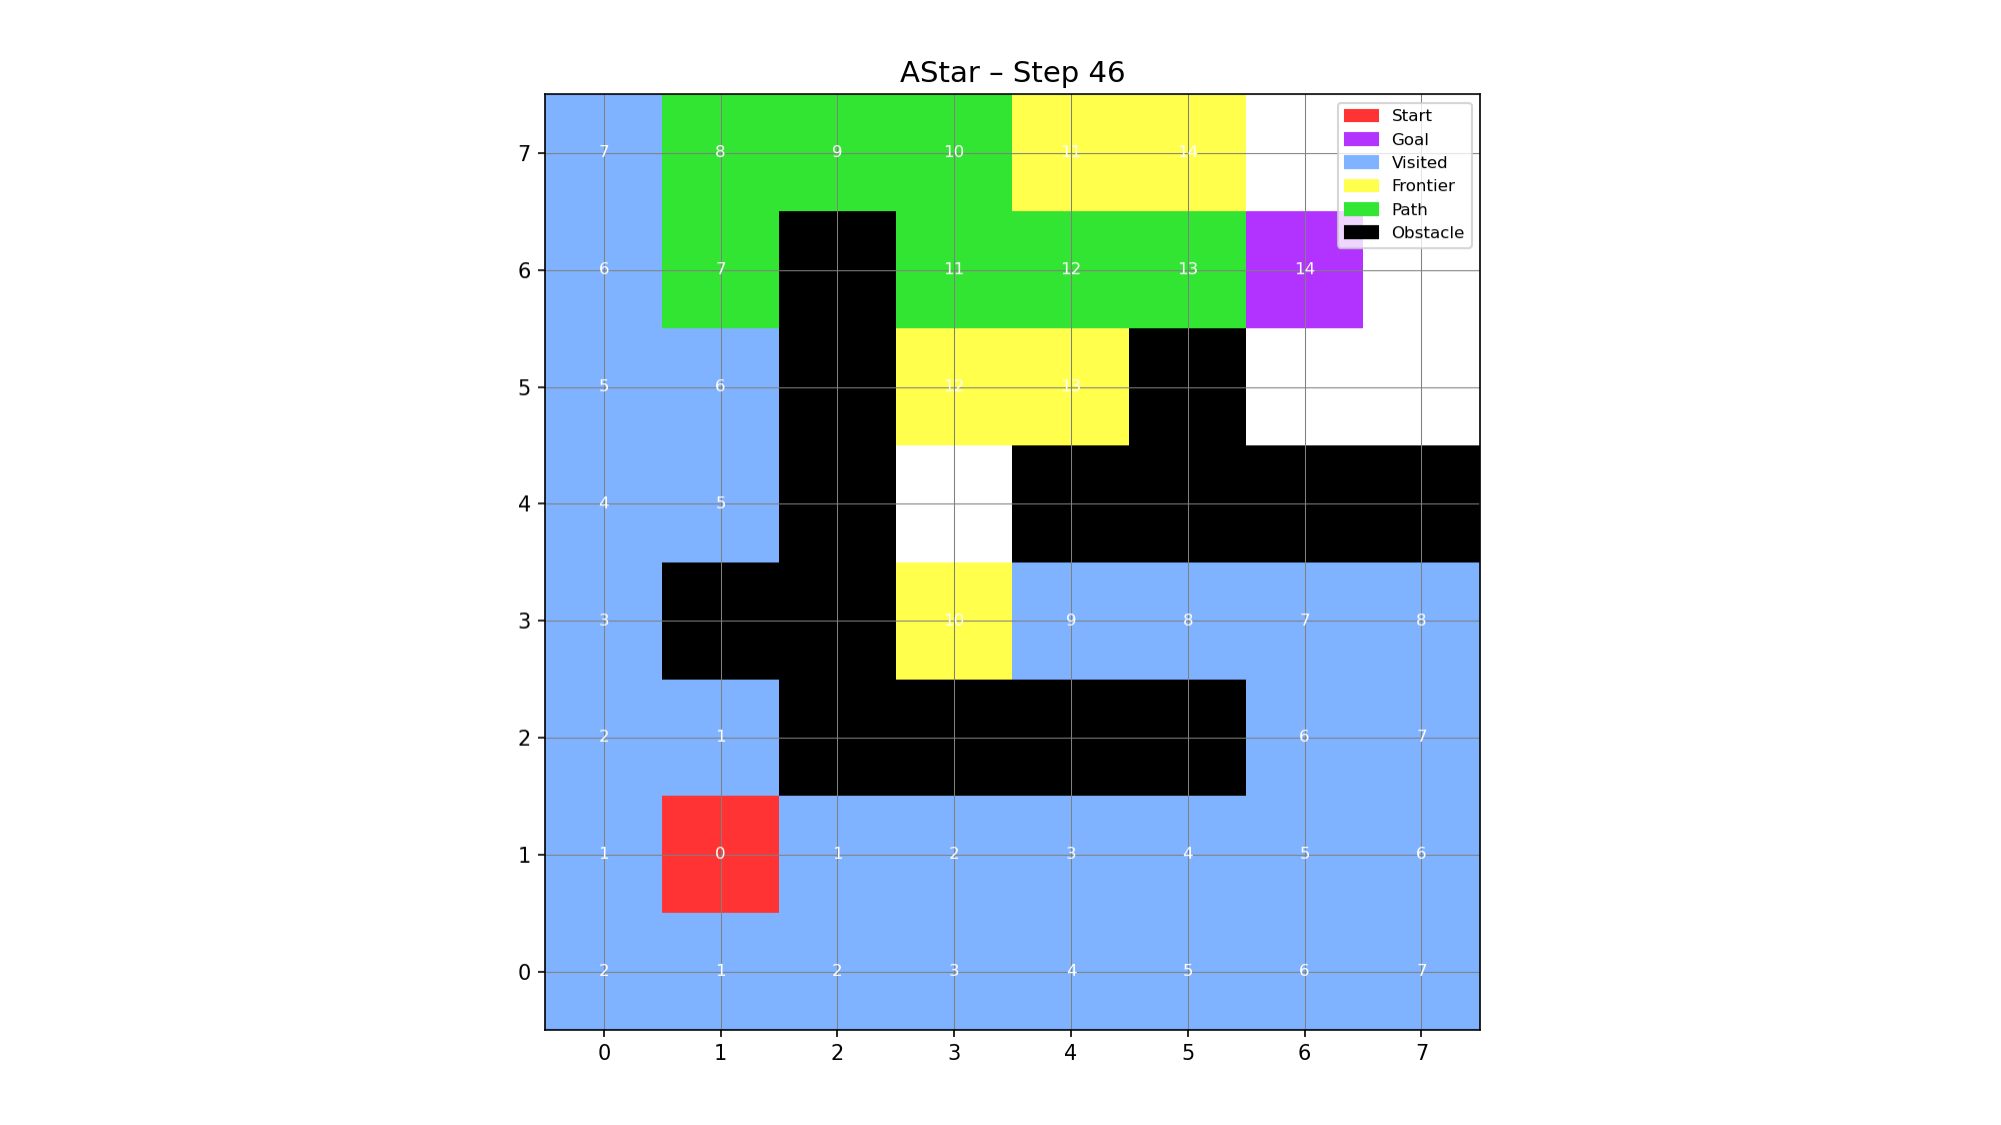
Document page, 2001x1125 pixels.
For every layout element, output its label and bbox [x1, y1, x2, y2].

picture [474, 37, 1526, 1088]
